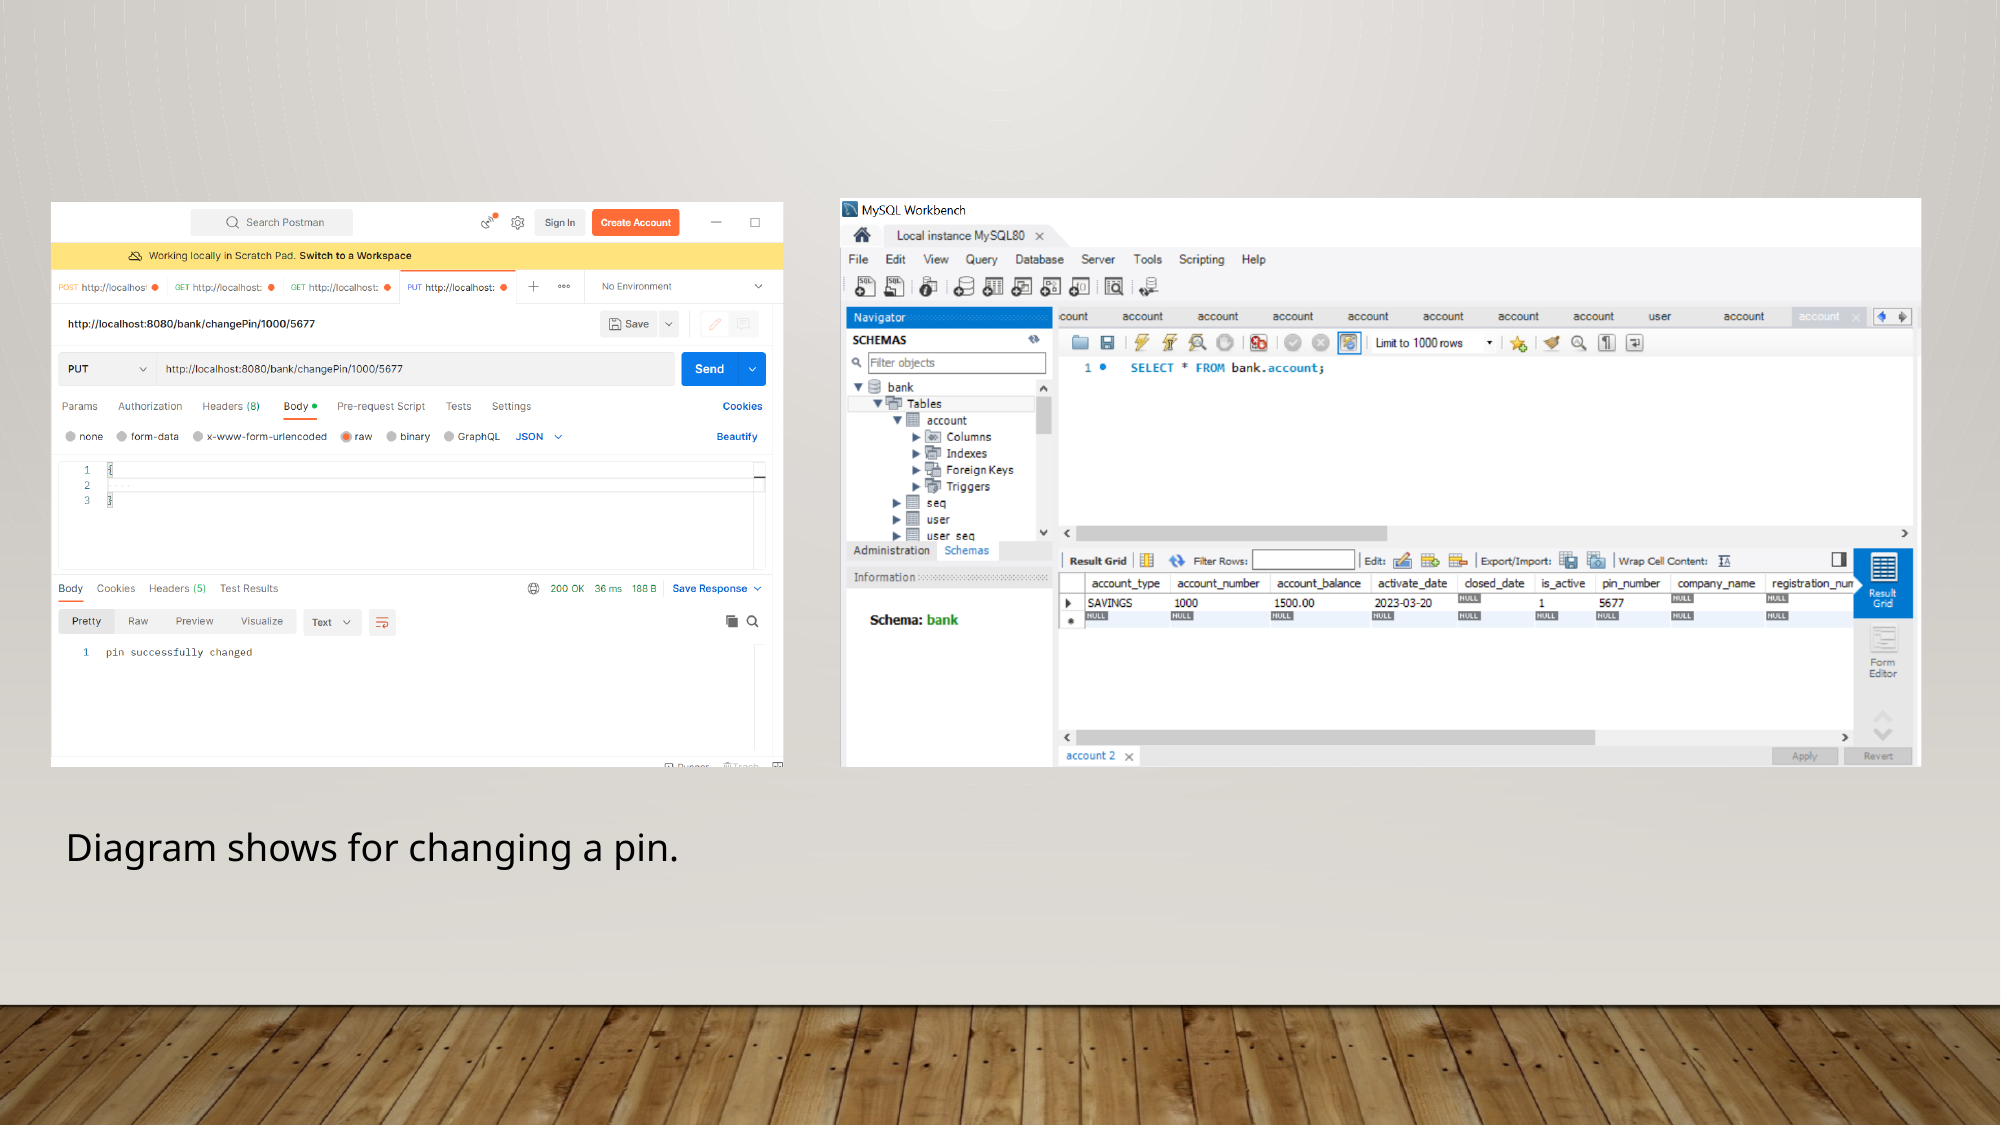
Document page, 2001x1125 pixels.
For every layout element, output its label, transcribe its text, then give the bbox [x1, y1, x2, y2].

picture [0, 1005, 2000, 1125]
picture [839, 197, 1922, 767]
text_box Diagram shows for changing a pin. [50, 816, 1027, 877]
picture [50, 201, 784, 767]
